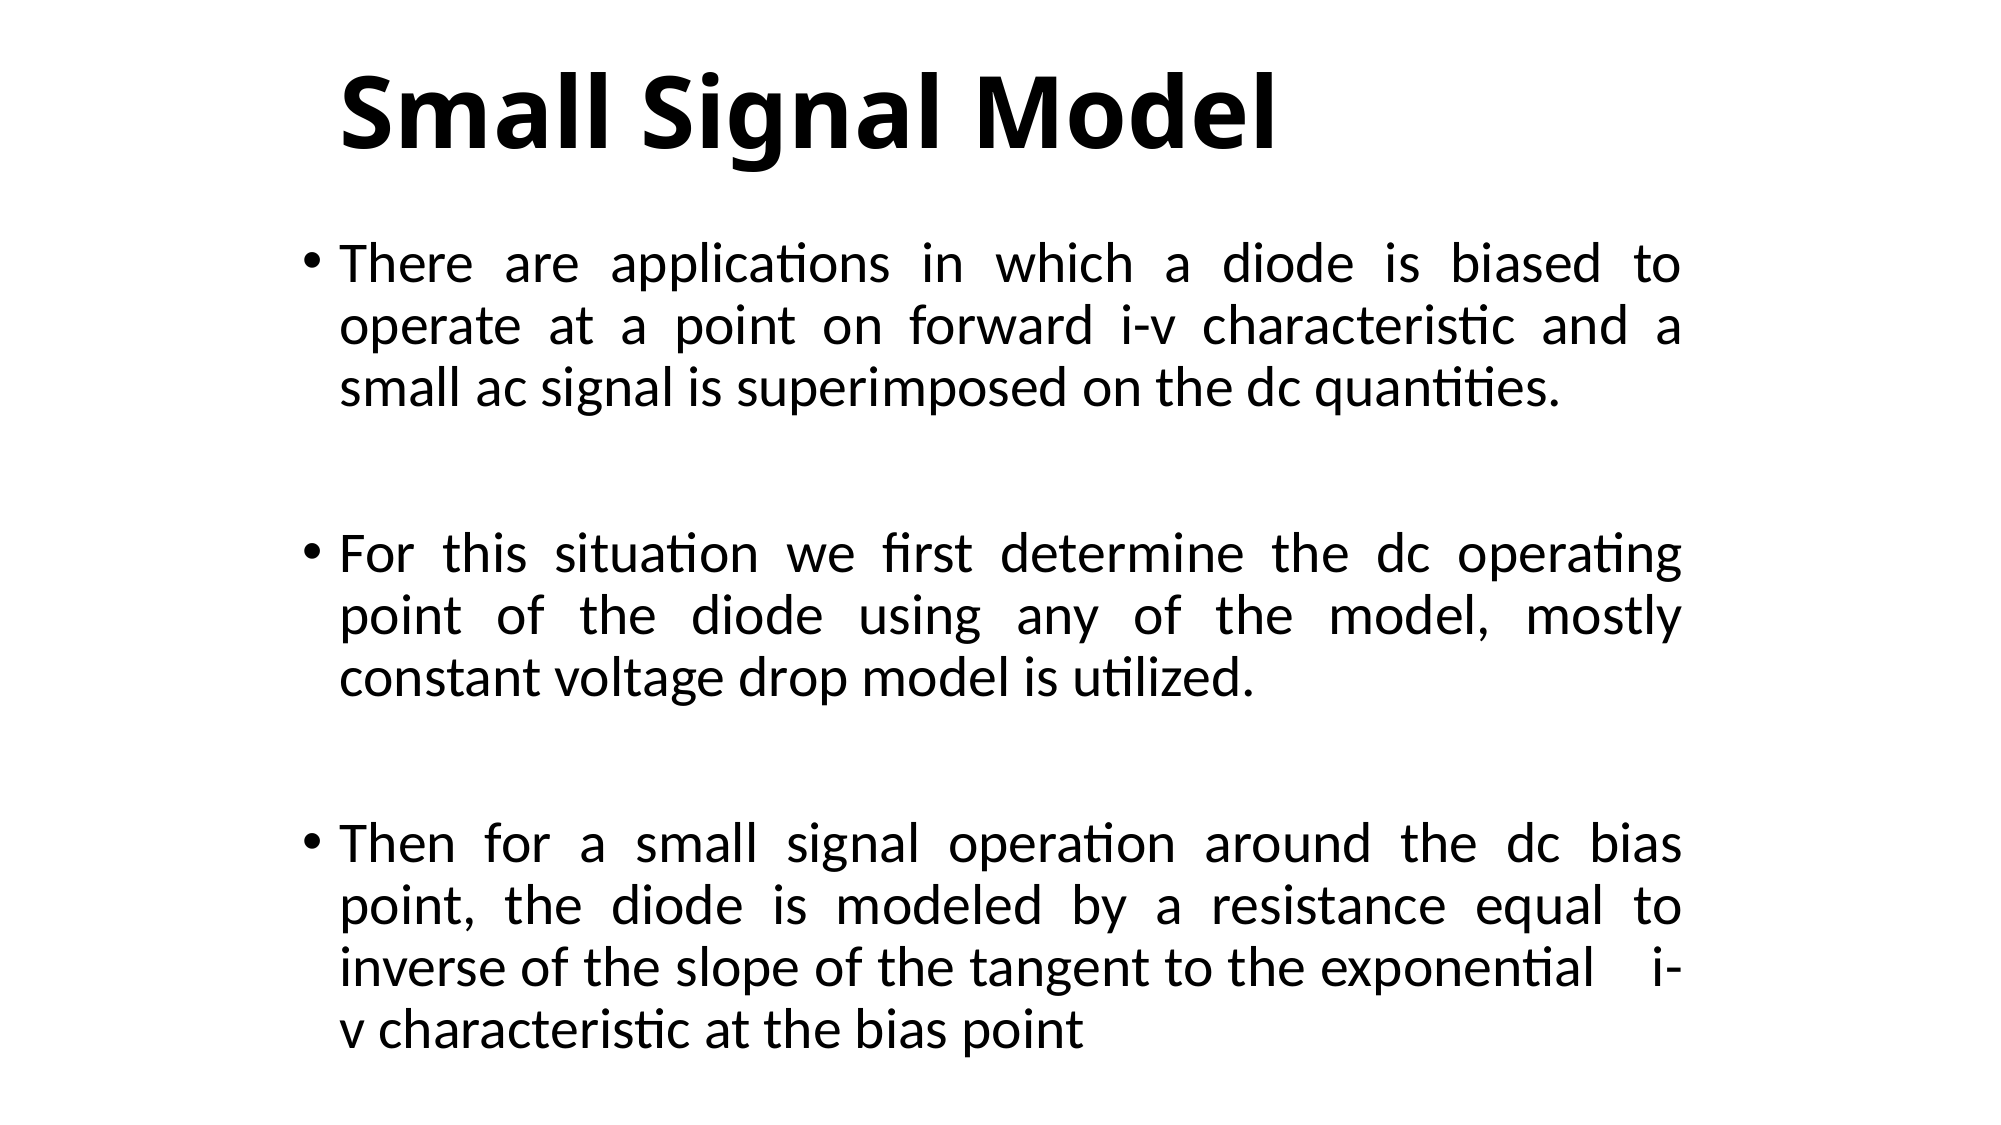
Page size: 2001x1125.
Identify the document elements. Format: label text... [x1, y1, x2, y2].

title Small Signal Model [324, 45, 1675, 188]
list There are applications in which a diode is biased to operate at a point on forward i-v characteristic and a small ac signal is superimposed on the dc quantities. For this situation we first determine the dc operating point of the diode using any of the model, mostly constant voltage drop model is utilized. Then for a small signal operation around the dc bias point, the diode is modeled by a resistance equal to inverse of the slope of the tangent to the exponential i-v characteristic at the bias point [287, 224, 1700, 1075]
